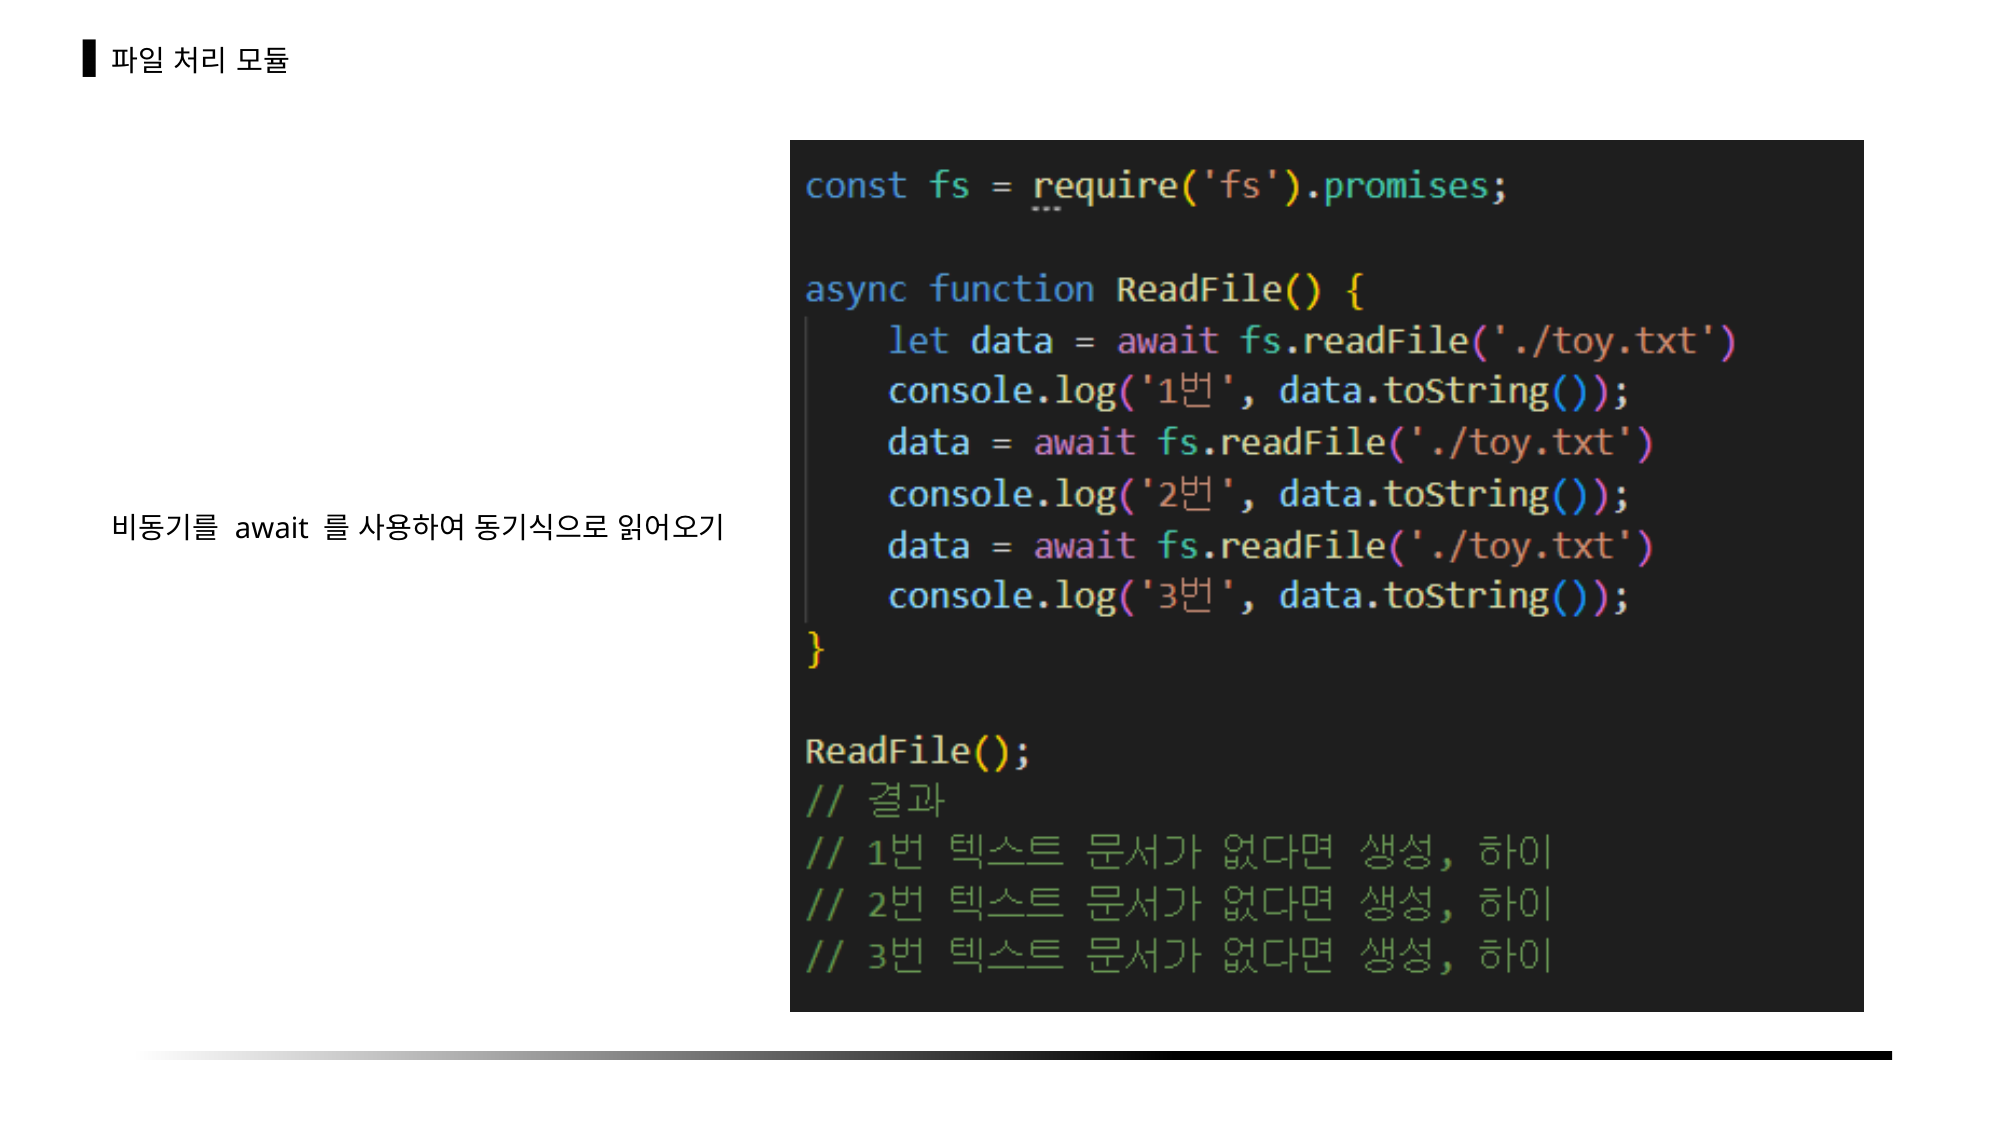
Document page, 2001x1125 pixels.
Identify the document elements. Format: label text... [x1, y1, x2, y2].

text_box 비동기를 await 를 사용하여 동기식으로 읽어오기 [96, 502, 785, 553]
picture [790, 140, 1865, 1012]
picture [83, 40, 96, 77]
text_box 파일 처리 모듈 [96, 34, 495, 85]
